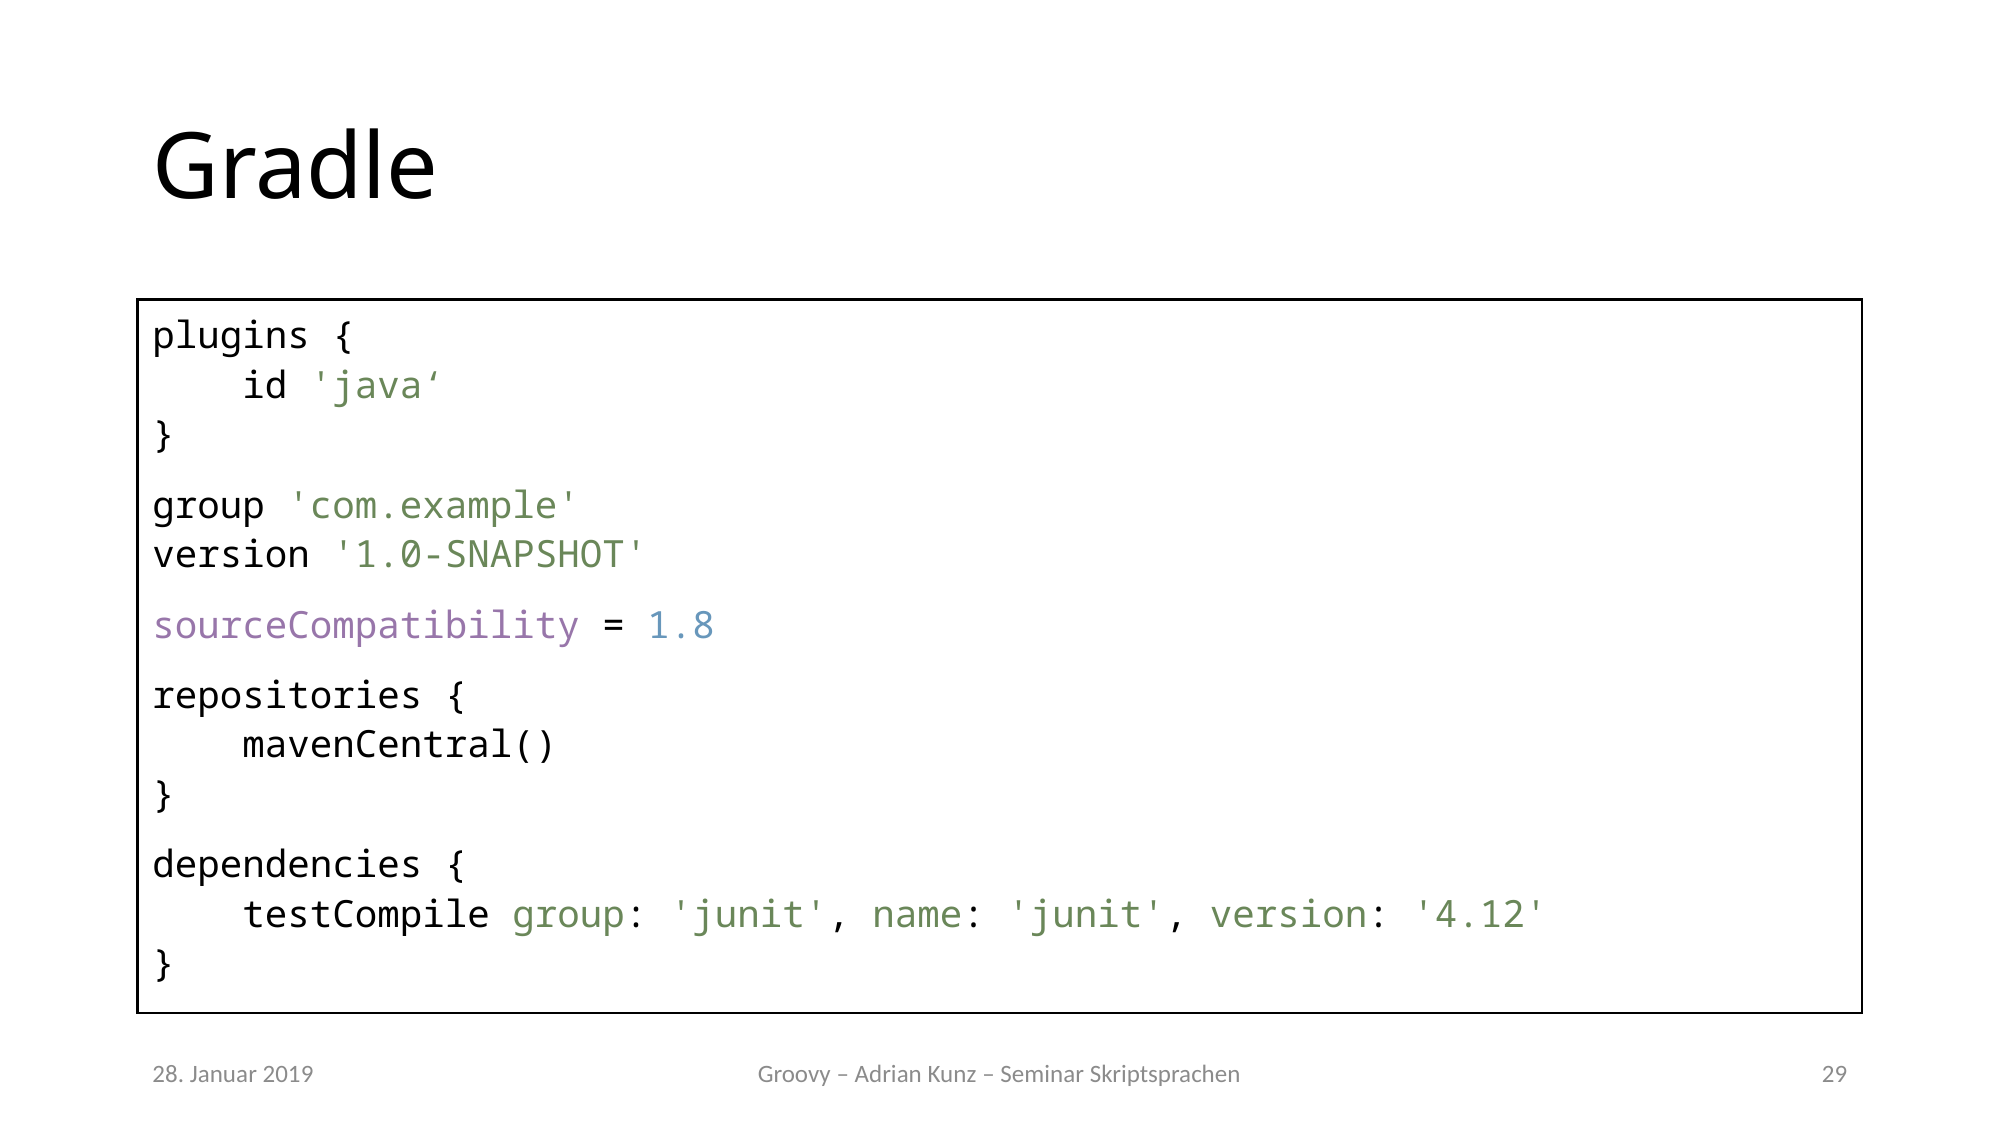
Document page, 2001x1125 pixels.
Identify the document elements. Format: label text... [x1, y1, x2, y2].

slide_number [137, 1042, 588, 1103]
title Gradle [137, 59, 1863, 278]
footer Groovy – Adrian Kunz – Seminar Skriptsprachen [662, 1042, 1338, 1103]
list plugins { id 'java‘ } group 'com.example' version '1.0-SNAPSHOT' sourceCompatibility = 1.8 repositories { mavenCentral() } dependencies { testCompile group: 'junit', name: 'junit', version: '4.12' } [136, 298, 1863, 1014]
slide_number 29 [1412, 1042, 1863, 1103]
